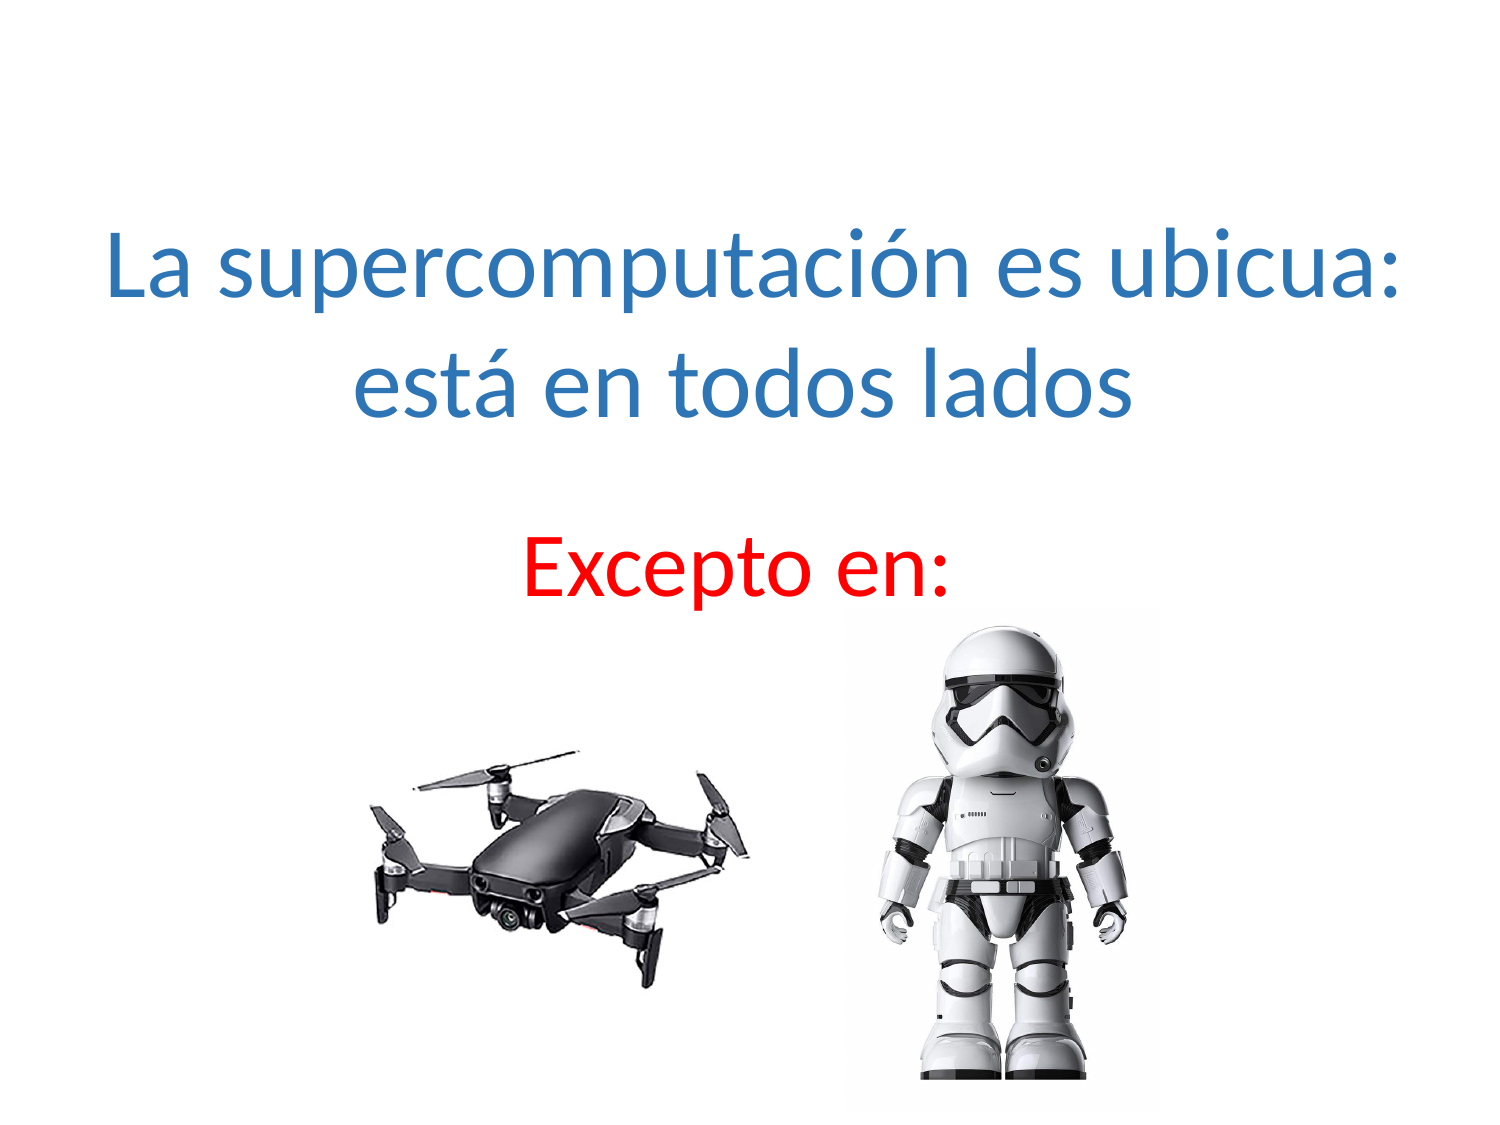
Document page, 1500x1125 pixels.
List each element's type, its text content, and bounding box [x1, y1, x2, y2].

text_box Excepto en: [507, 497, 1003, 623]
picture [362, 673, 755, 1067]
picture [845, 603, 1160, 1111]
text_box La supercomputación es ubicua: está en todos lados [86, 190, 1423, 446]
